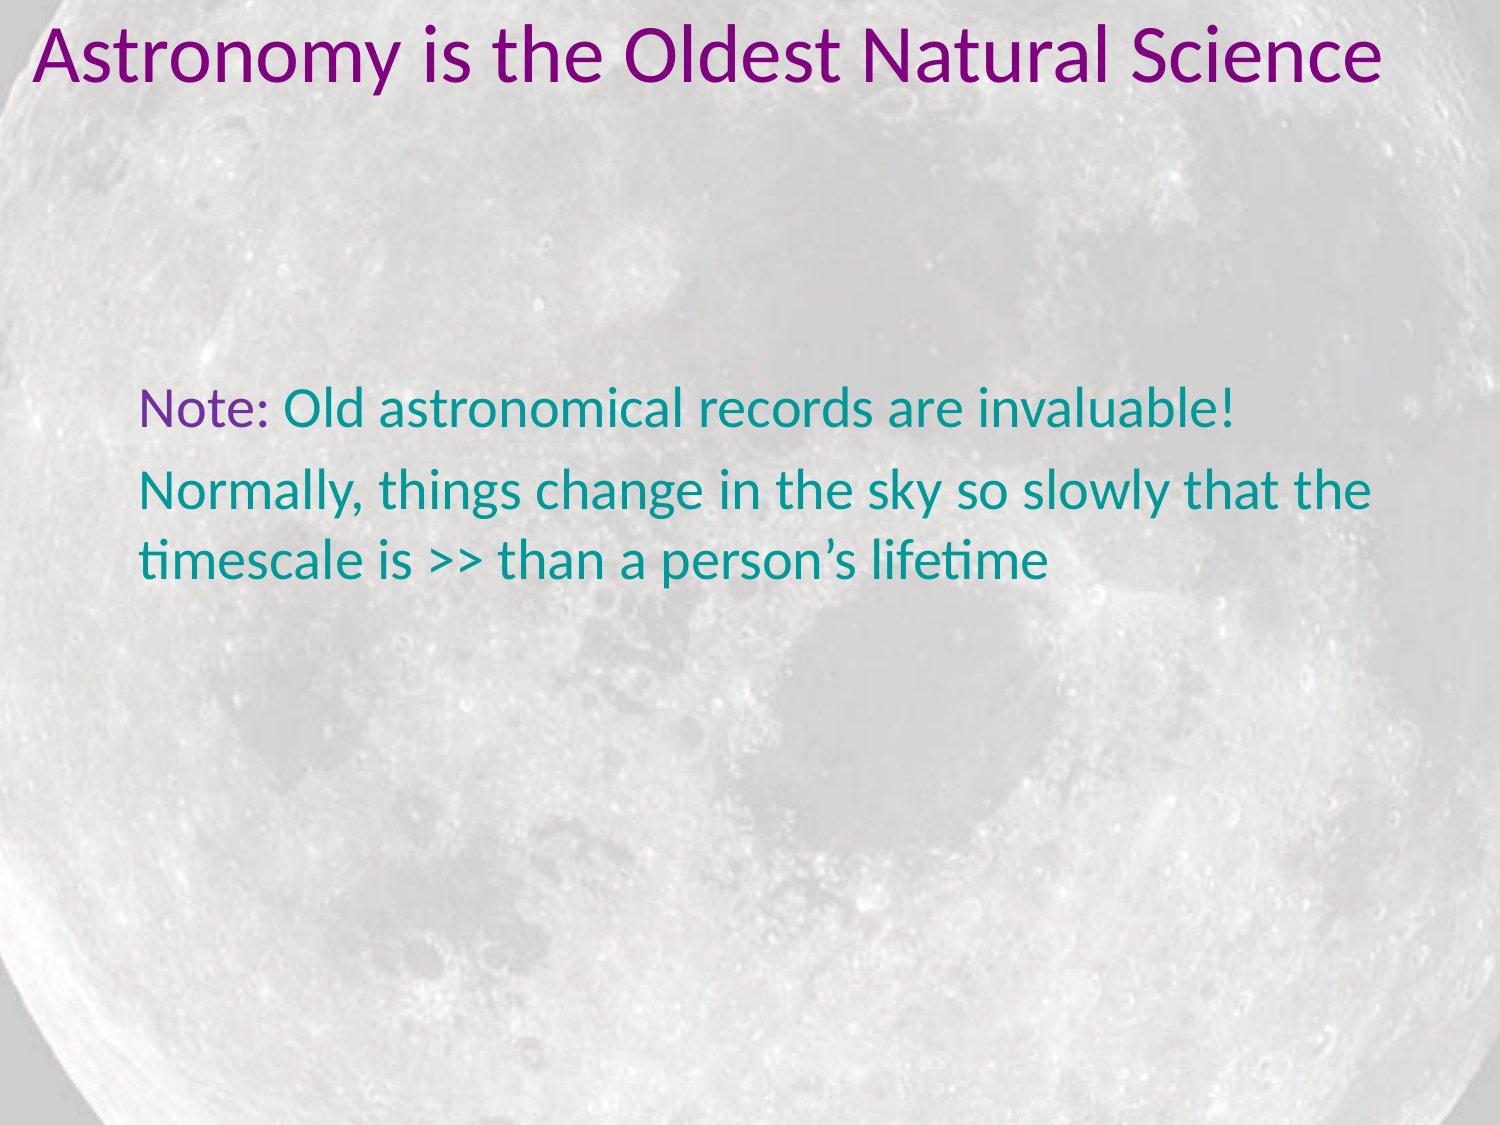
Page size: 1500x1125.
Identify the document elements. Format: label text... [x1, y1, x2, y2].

picture [0, 0, 1500, 1125]
title Astronomy is the Oldest Natural Science [17, 19, 1436, 126]
text_box Note: Old astronomical records are invaluable! Normally, things change in the sky so slowly that the timescale is >> than a person’s lifetime [123, 361, 1500, 717]
